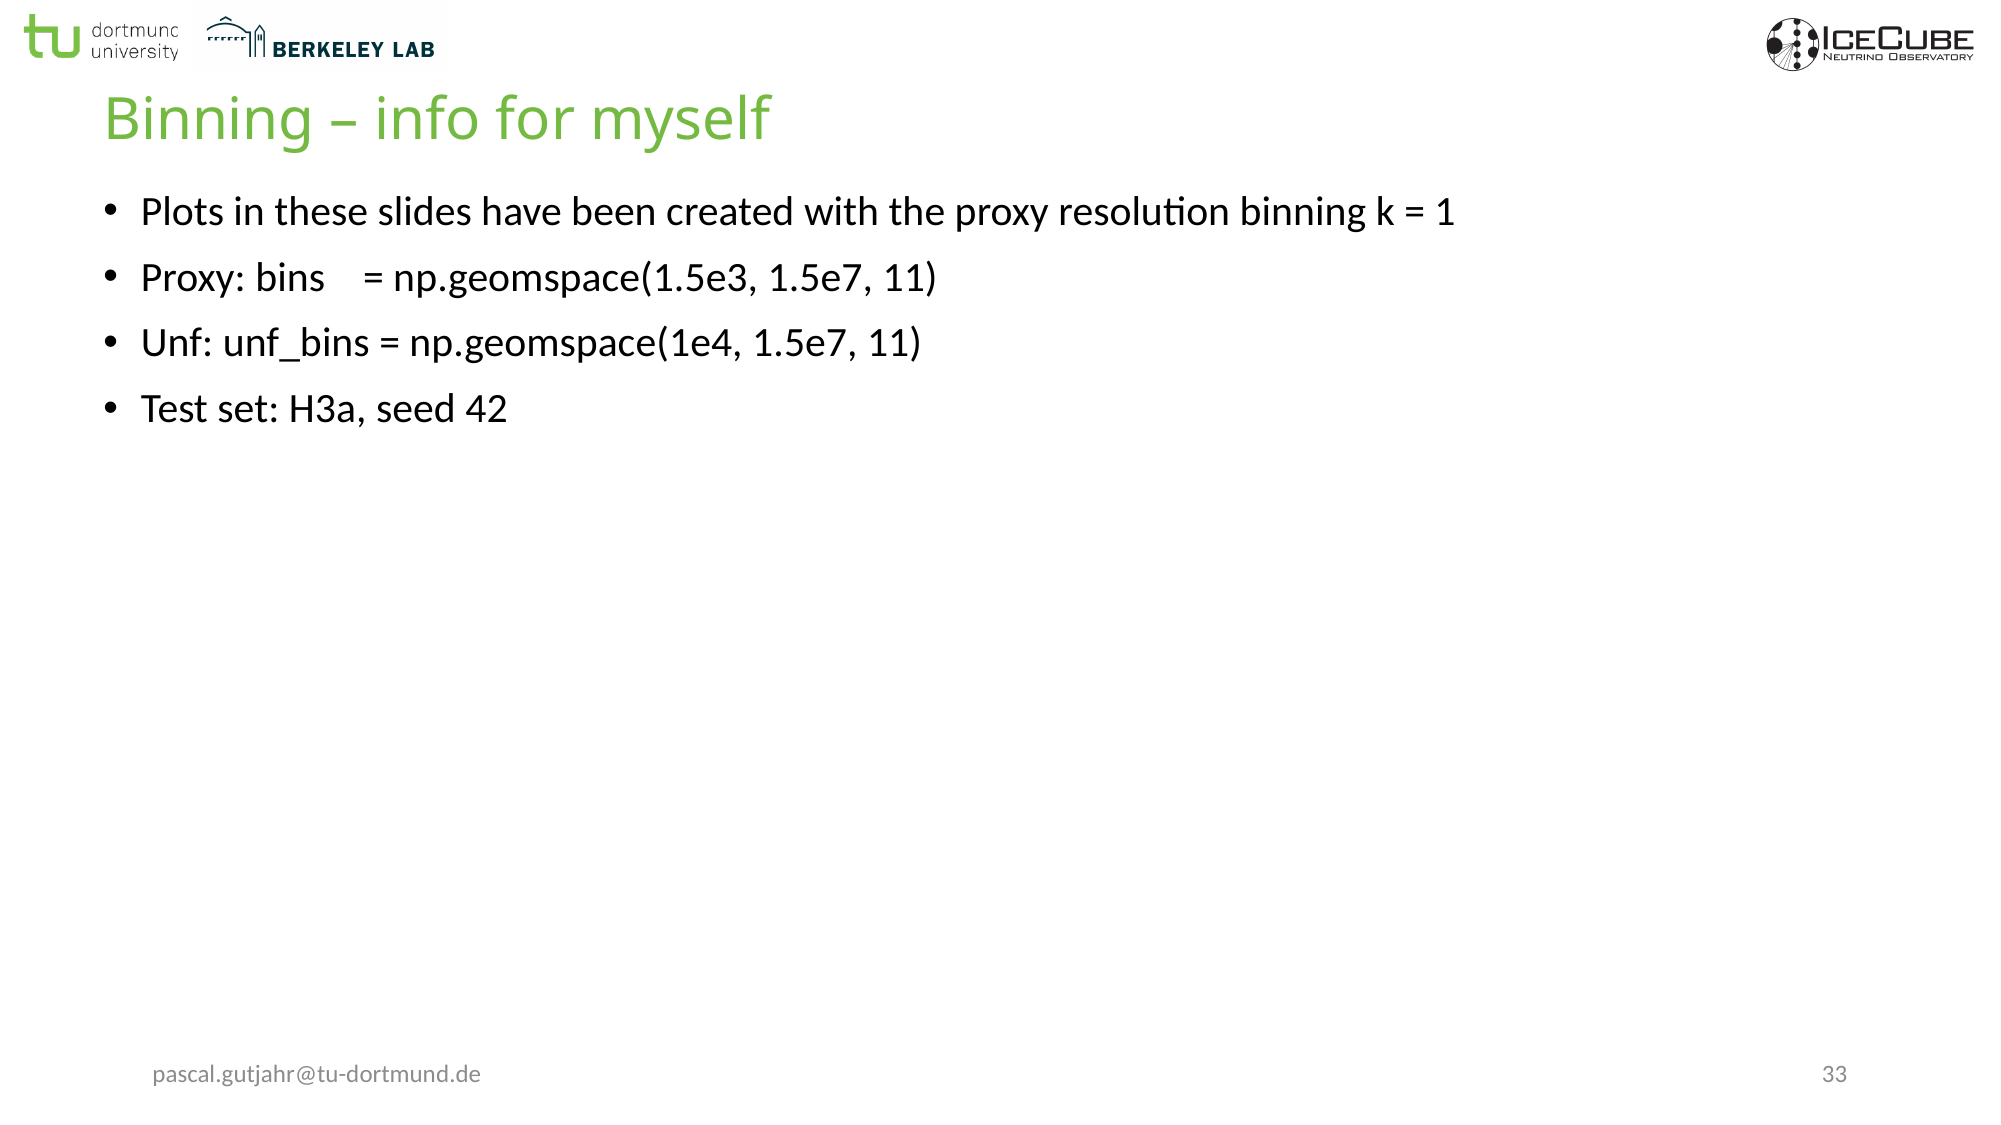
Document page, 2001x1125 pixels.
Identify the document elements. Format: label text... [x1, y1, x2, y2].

slide_number 33 [1412, 1042, 1863, 1103]
picture [192, 1, 449, 59]
slide_number pascal.gutjahr@tu-dortmund.de [137, 1042, 588, 1103]
list Plots in these slides have been created with the proxy resolution binning k = 1 Proxy: bins = np.geomspace(1.5e3, 1.5e7, 11) Unf: unf_bins = np.geomspace(1e4, 1.5e7, 11) Test set: H3a, seed 42 [88, 181, 1977, 1014]
title Binning – info for myself [88, 59, 1977, 181]
